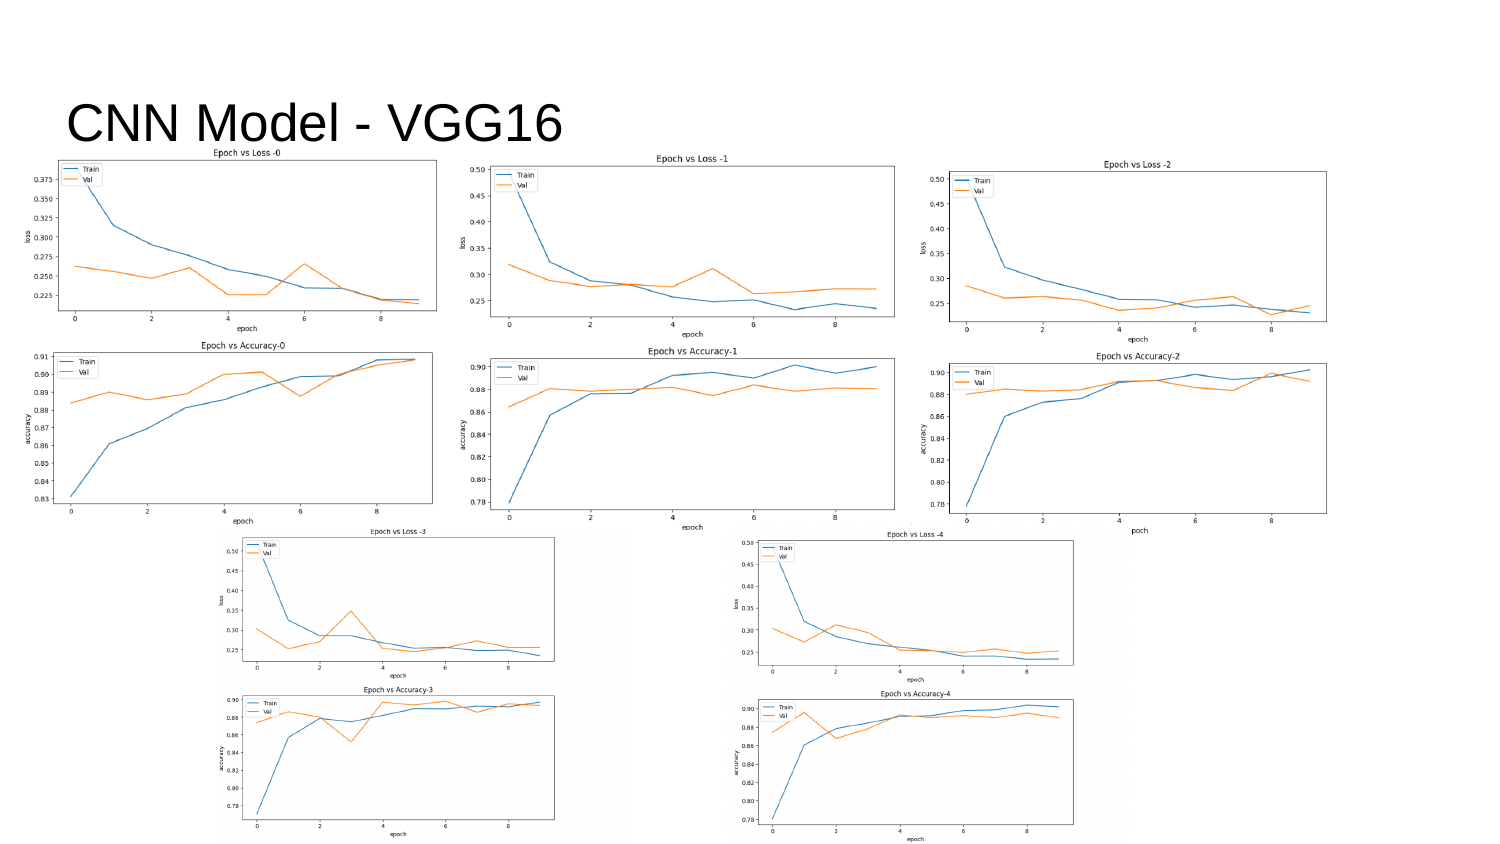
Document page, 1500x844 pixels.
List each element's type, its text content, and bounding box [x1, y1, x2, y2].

title CNN Model - VGG16 [51, 72, 1449, 167]
picture [10, 145, 1407, 844]
